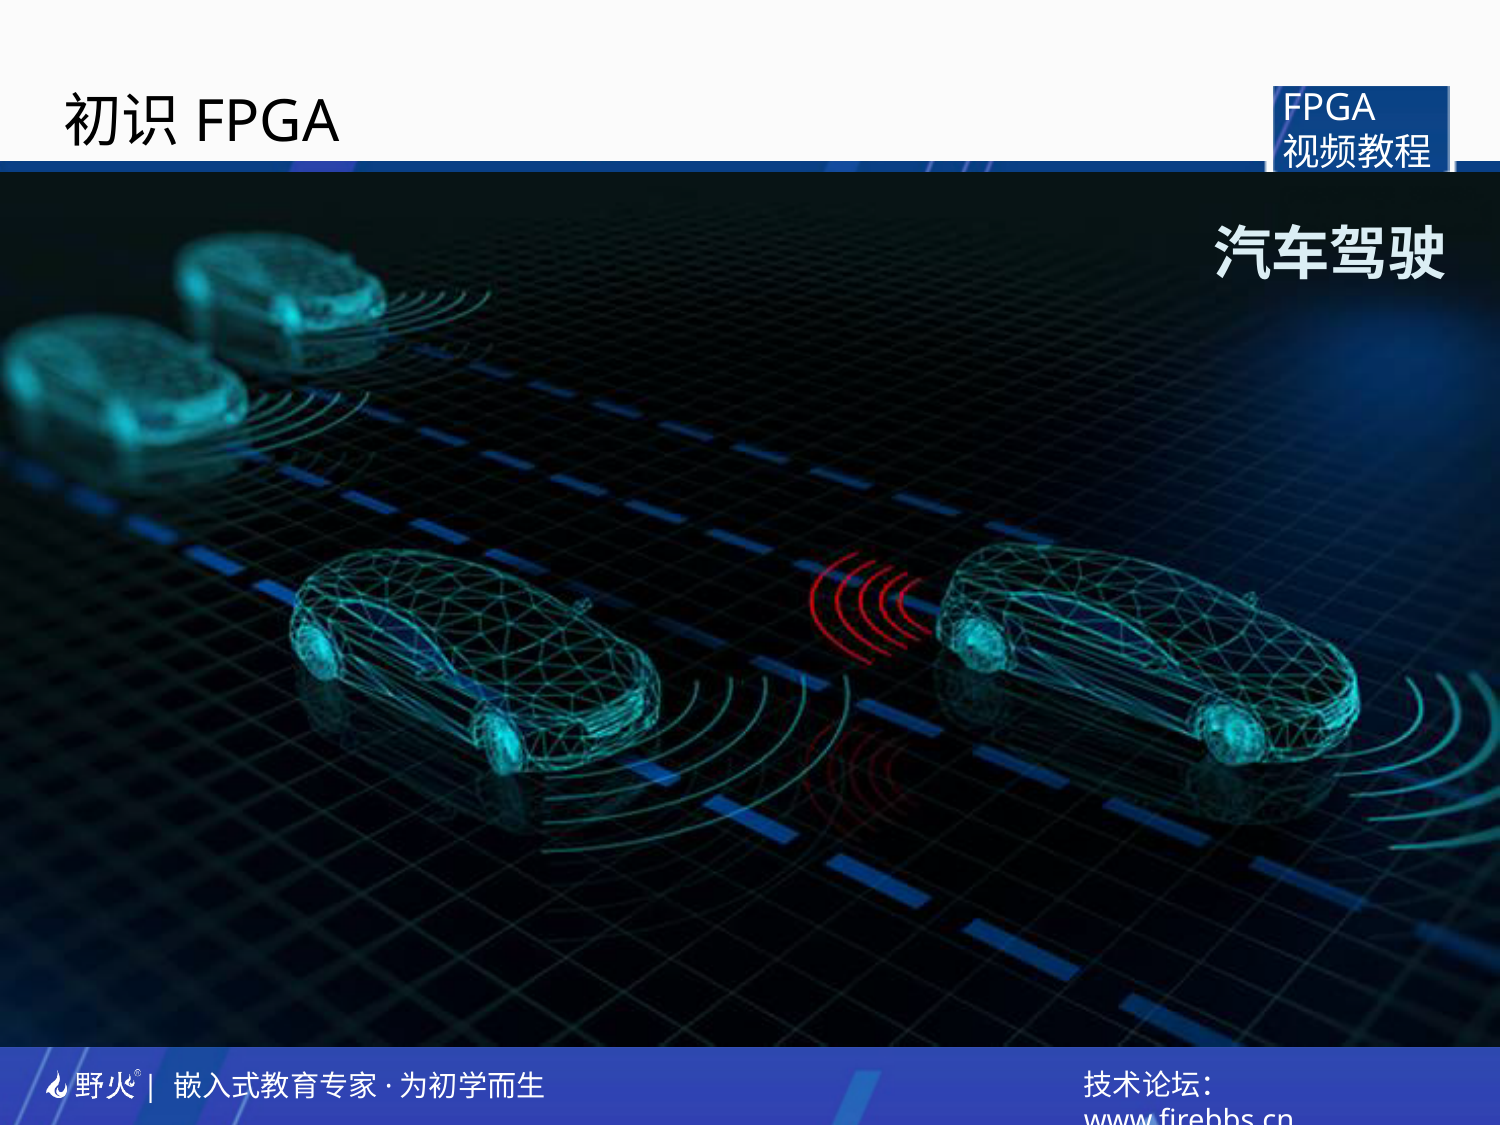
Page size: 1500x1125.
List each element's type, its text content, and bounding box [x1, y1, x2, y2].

text_box FPGA 视频教程 [1267, 75, 1460, 171]
picture [1092, 1117, 1097, 1125]
picture [1209, 1116, 1218, 1125]
picture [1115, 1117, 1120, 1125]
picture [1103, 1115, 1109, 1125]
picture [0, 161, 1500, 1125]
picture [1126, 1115, 1132, 1125]
picture [1138, 1117, 1143, 1125]
picture [1227, 1116, 1236, 1125]
picture [1281, 1116, 1289, 1125]
text_box 初识FPGA [48, 75, 355, 161]
picture [1192, 1116, 1200, 1121]
